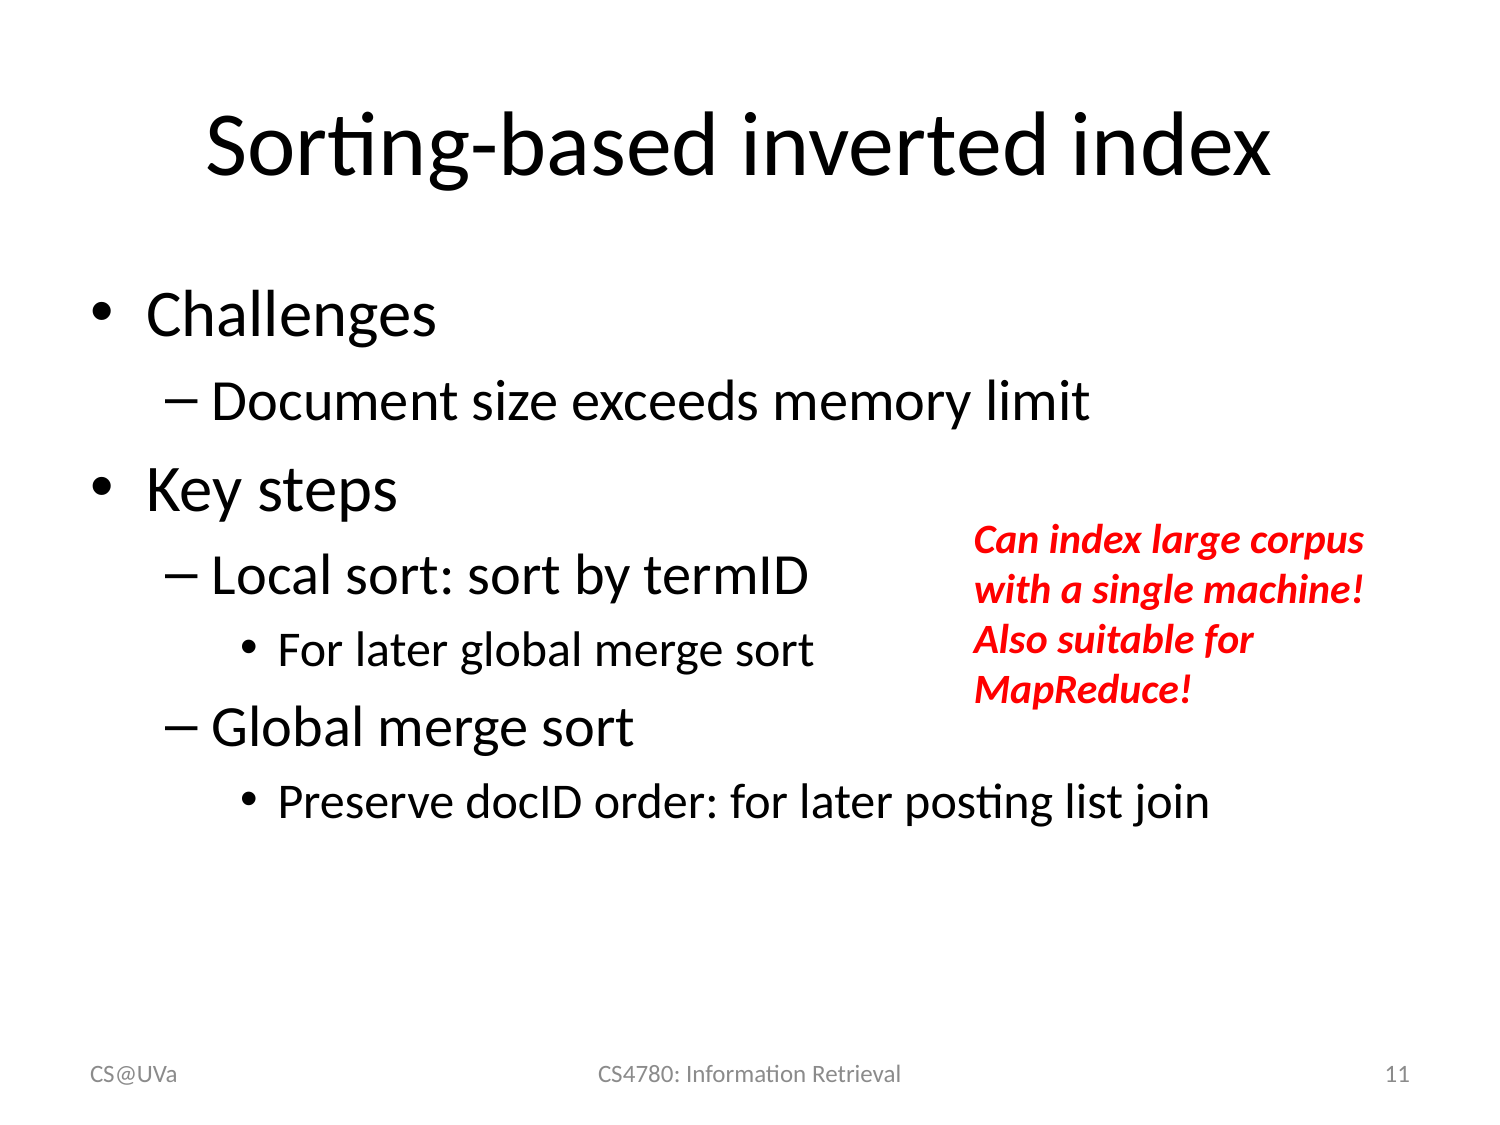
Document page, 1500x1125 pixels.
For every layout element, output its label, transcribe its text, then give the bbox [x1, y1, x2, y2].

footer CS4780: Information Retrieval [512, 1042, 988, 1103]
text_box Can index large corpus with a single machine! Also suitable for MapReduce! [958, 504, 1425, 720]
title Sorting-based inverted index [75, 45, 1425, 233]
list Challenges Document size exceeds memory limit Key steps Local sort: sort by termID For later global merge sort Global merge sort Preserve docID order: for later posting list join [75, 262, 1425, 1005]
slide_number 11 [1074, 1042, 1425, 1103]
slide_number CS@UVa [75, 1042, 425, 1103]
